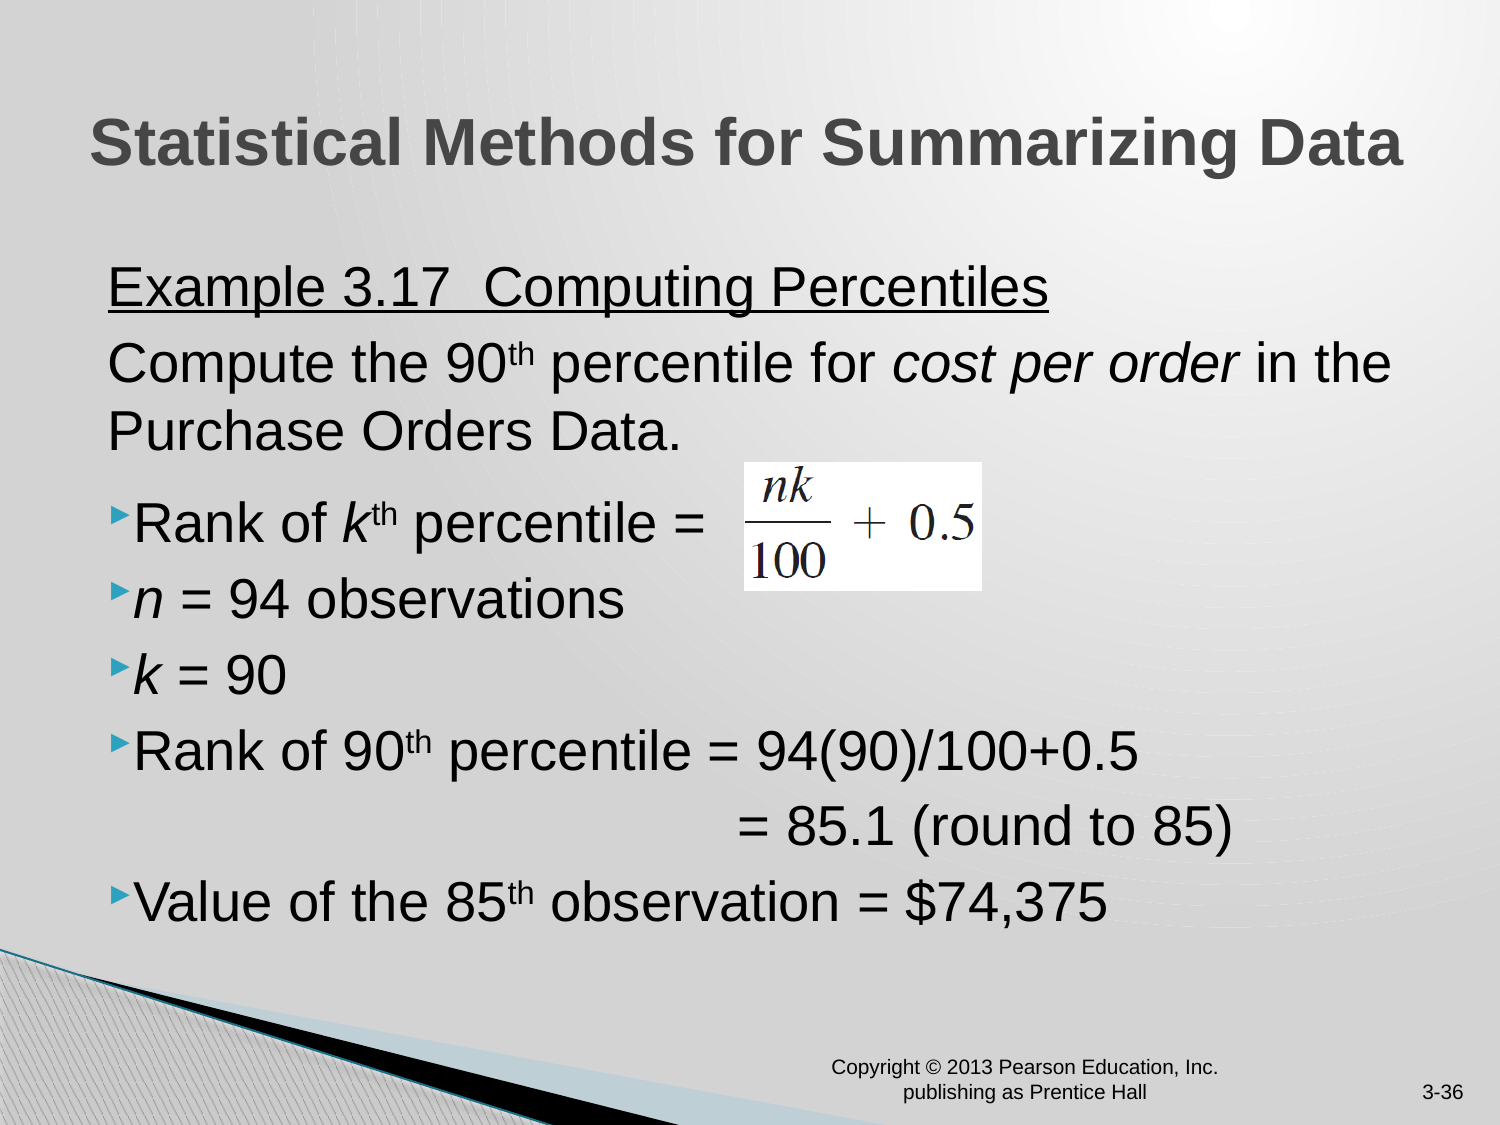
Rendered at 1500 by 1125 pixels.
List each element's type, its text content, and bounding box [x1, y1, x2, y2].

title Statistical Methods for Summarizing Data [75, 45, 1425, 233]
picture [744, 462, 983, 591]
footer Copyright © 2013 Pearson Education, Inc. publishing as Prentice Hall [812, 1051, 1238, 1112]
slide_number 3-36 [1362, 1051, 1479, 1112]
list Example 3.17 Computing Percentiles Compute the 90th percentile for cost per order in the Purchase Orders Data. Rank of kth percentile = n = 94 observations k = 90 Rank of 90th percentile = 94(90)/100+0.5 = 85.1 (round to 85) Value of the 85th observation = $74,375 [74, 242, 1426, 986]
